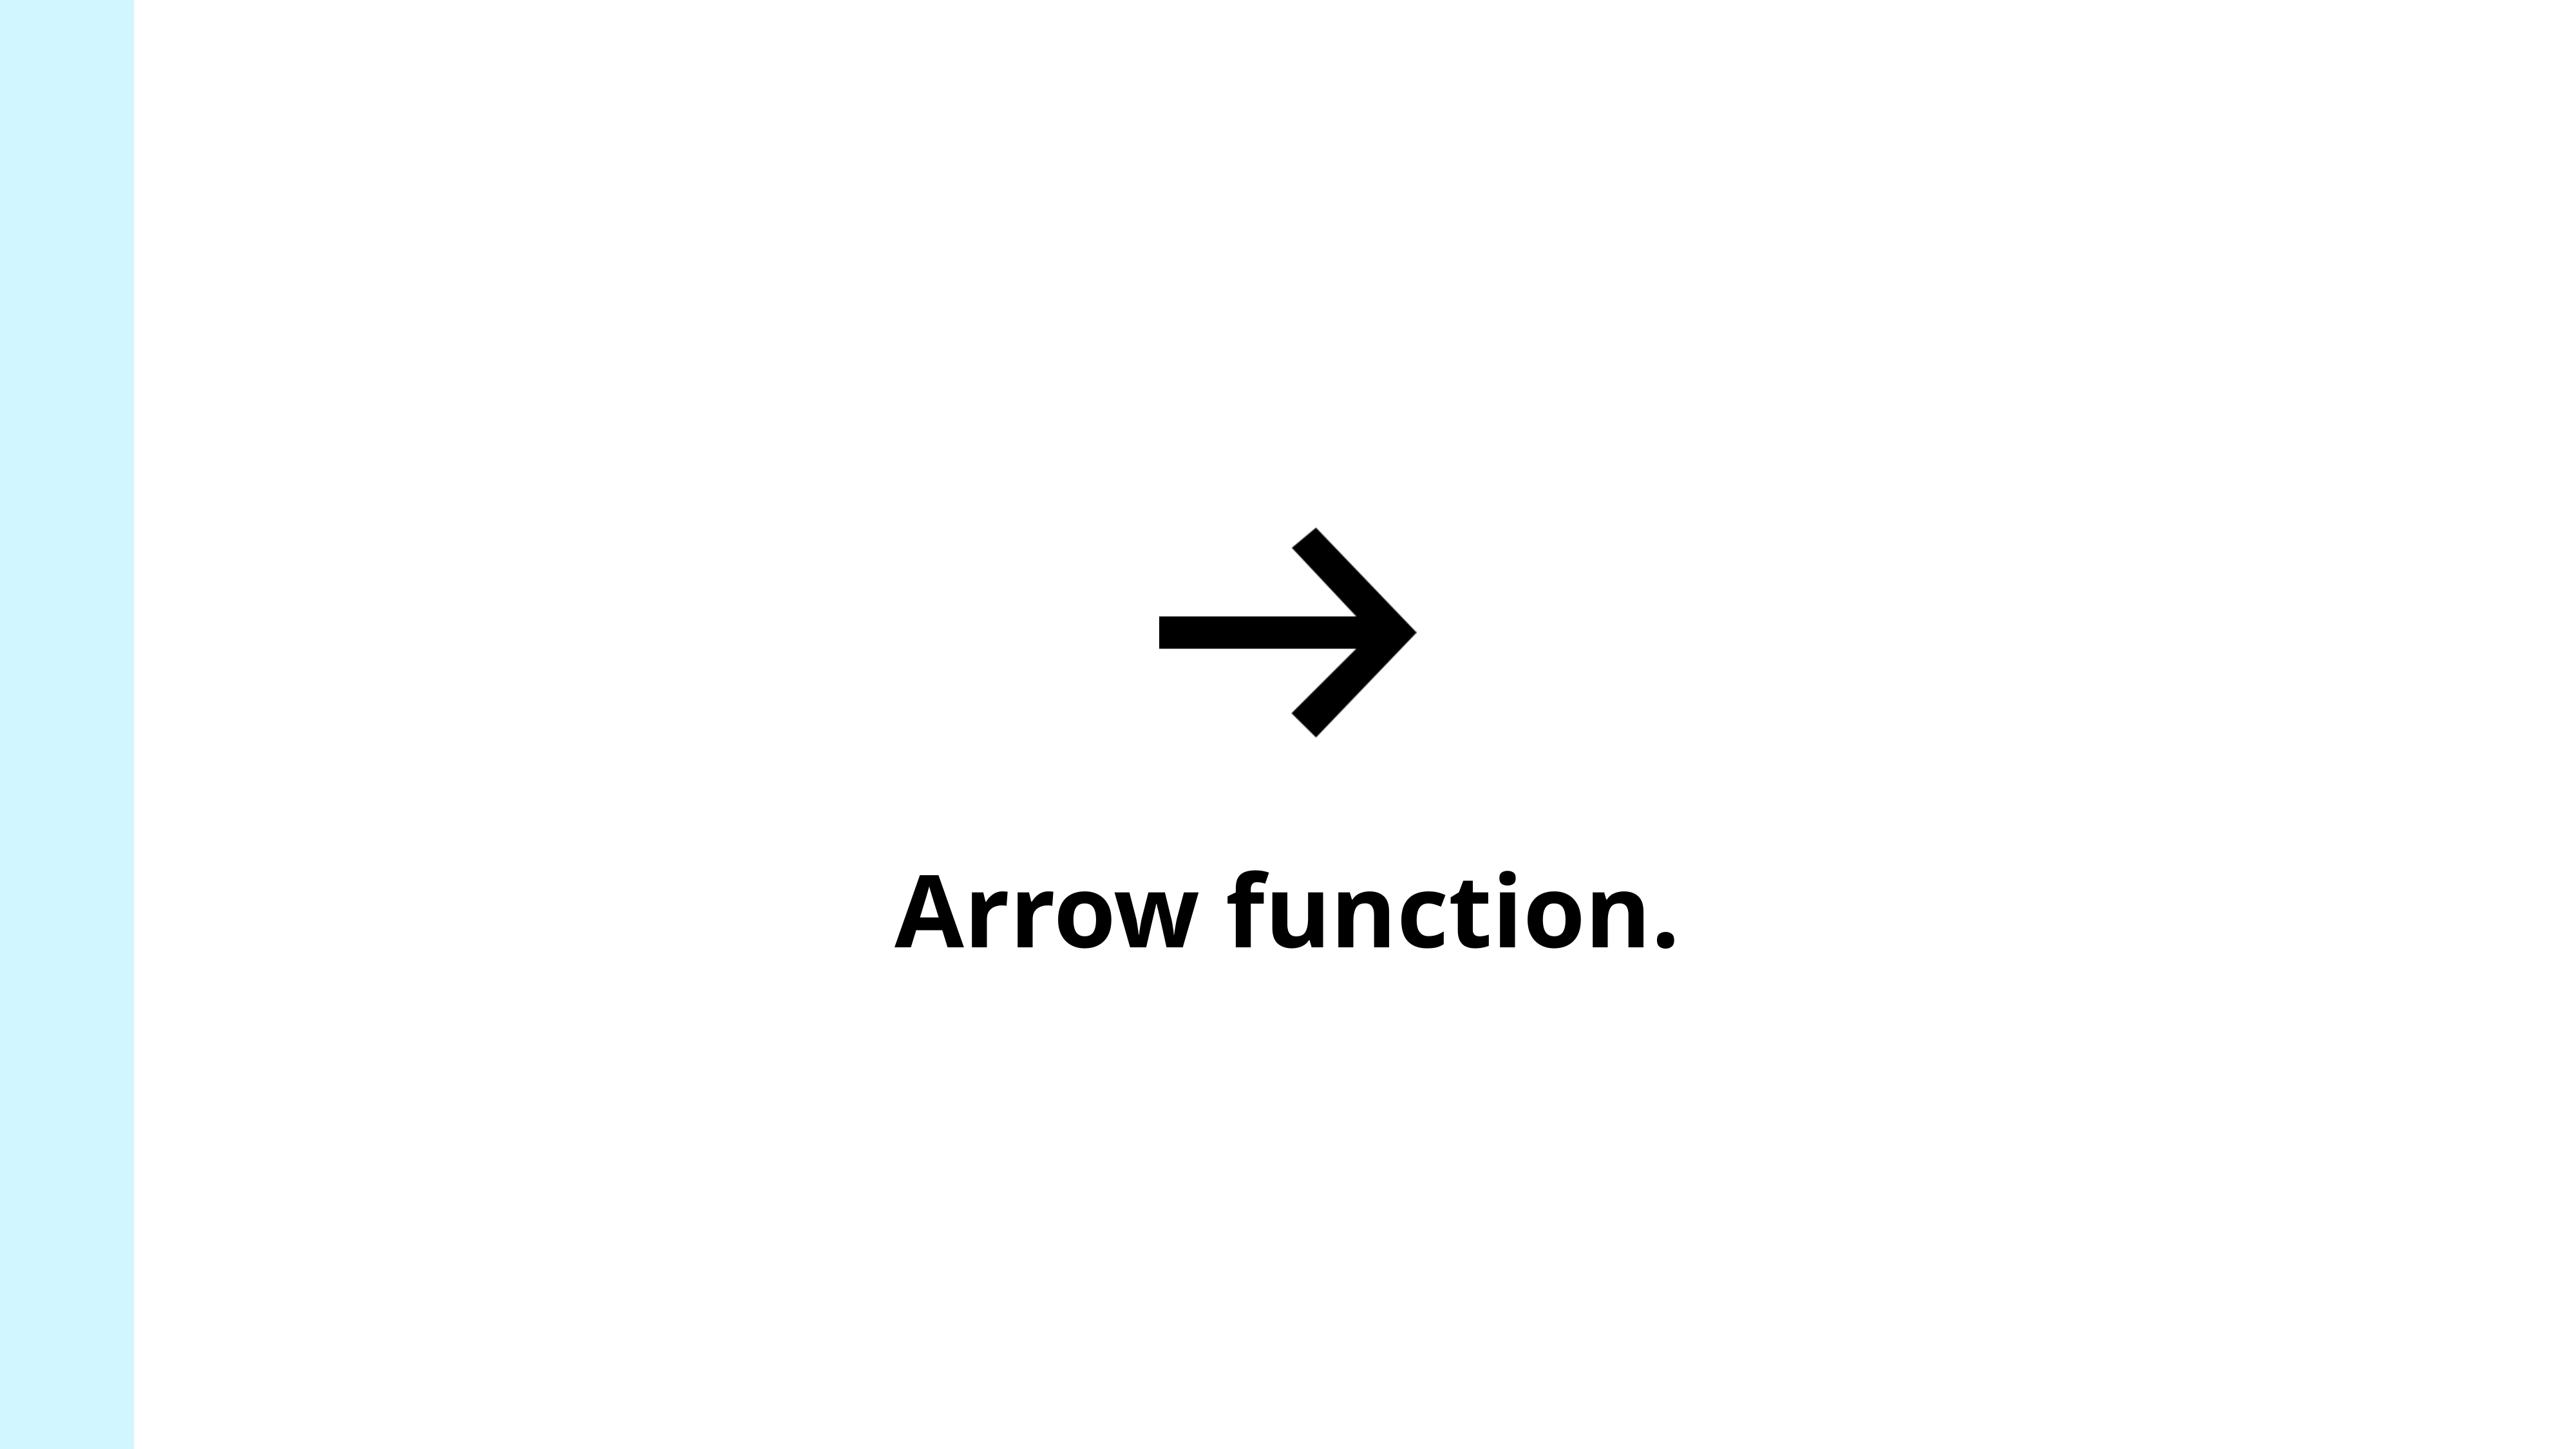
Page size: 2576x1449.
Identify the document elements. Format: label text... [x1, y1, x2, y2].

picture [1159, 504, 1417, 762]
text_box Arrow function. [815, 832, 1761, 983]
text_box [0, 0, 135, 1449]
